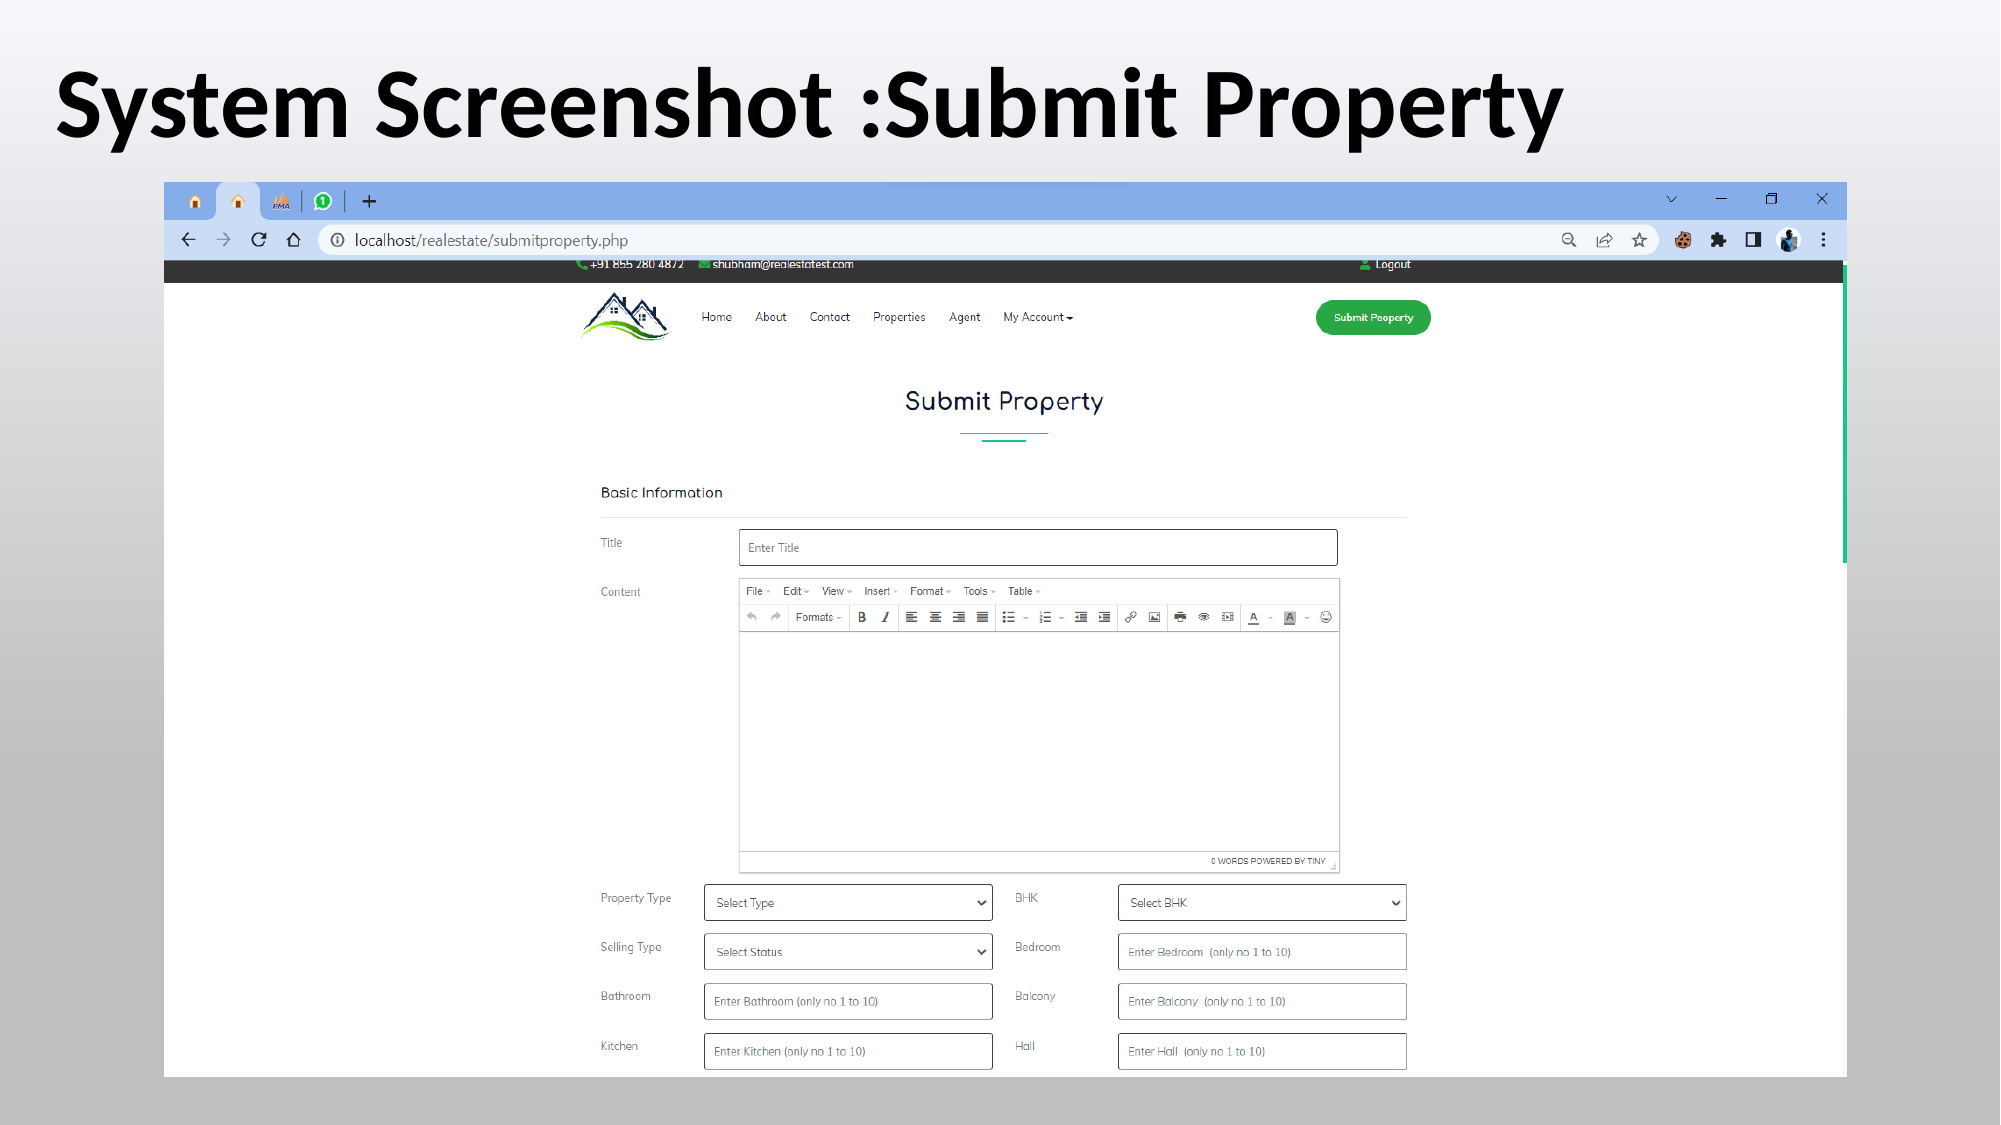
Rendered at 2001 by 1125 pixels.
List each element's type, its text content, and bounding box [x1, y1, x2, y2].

picture [164, 182, 1847, 1077]
text_box System Screenshot :Submit Property [41, 29, 1824, 165]
